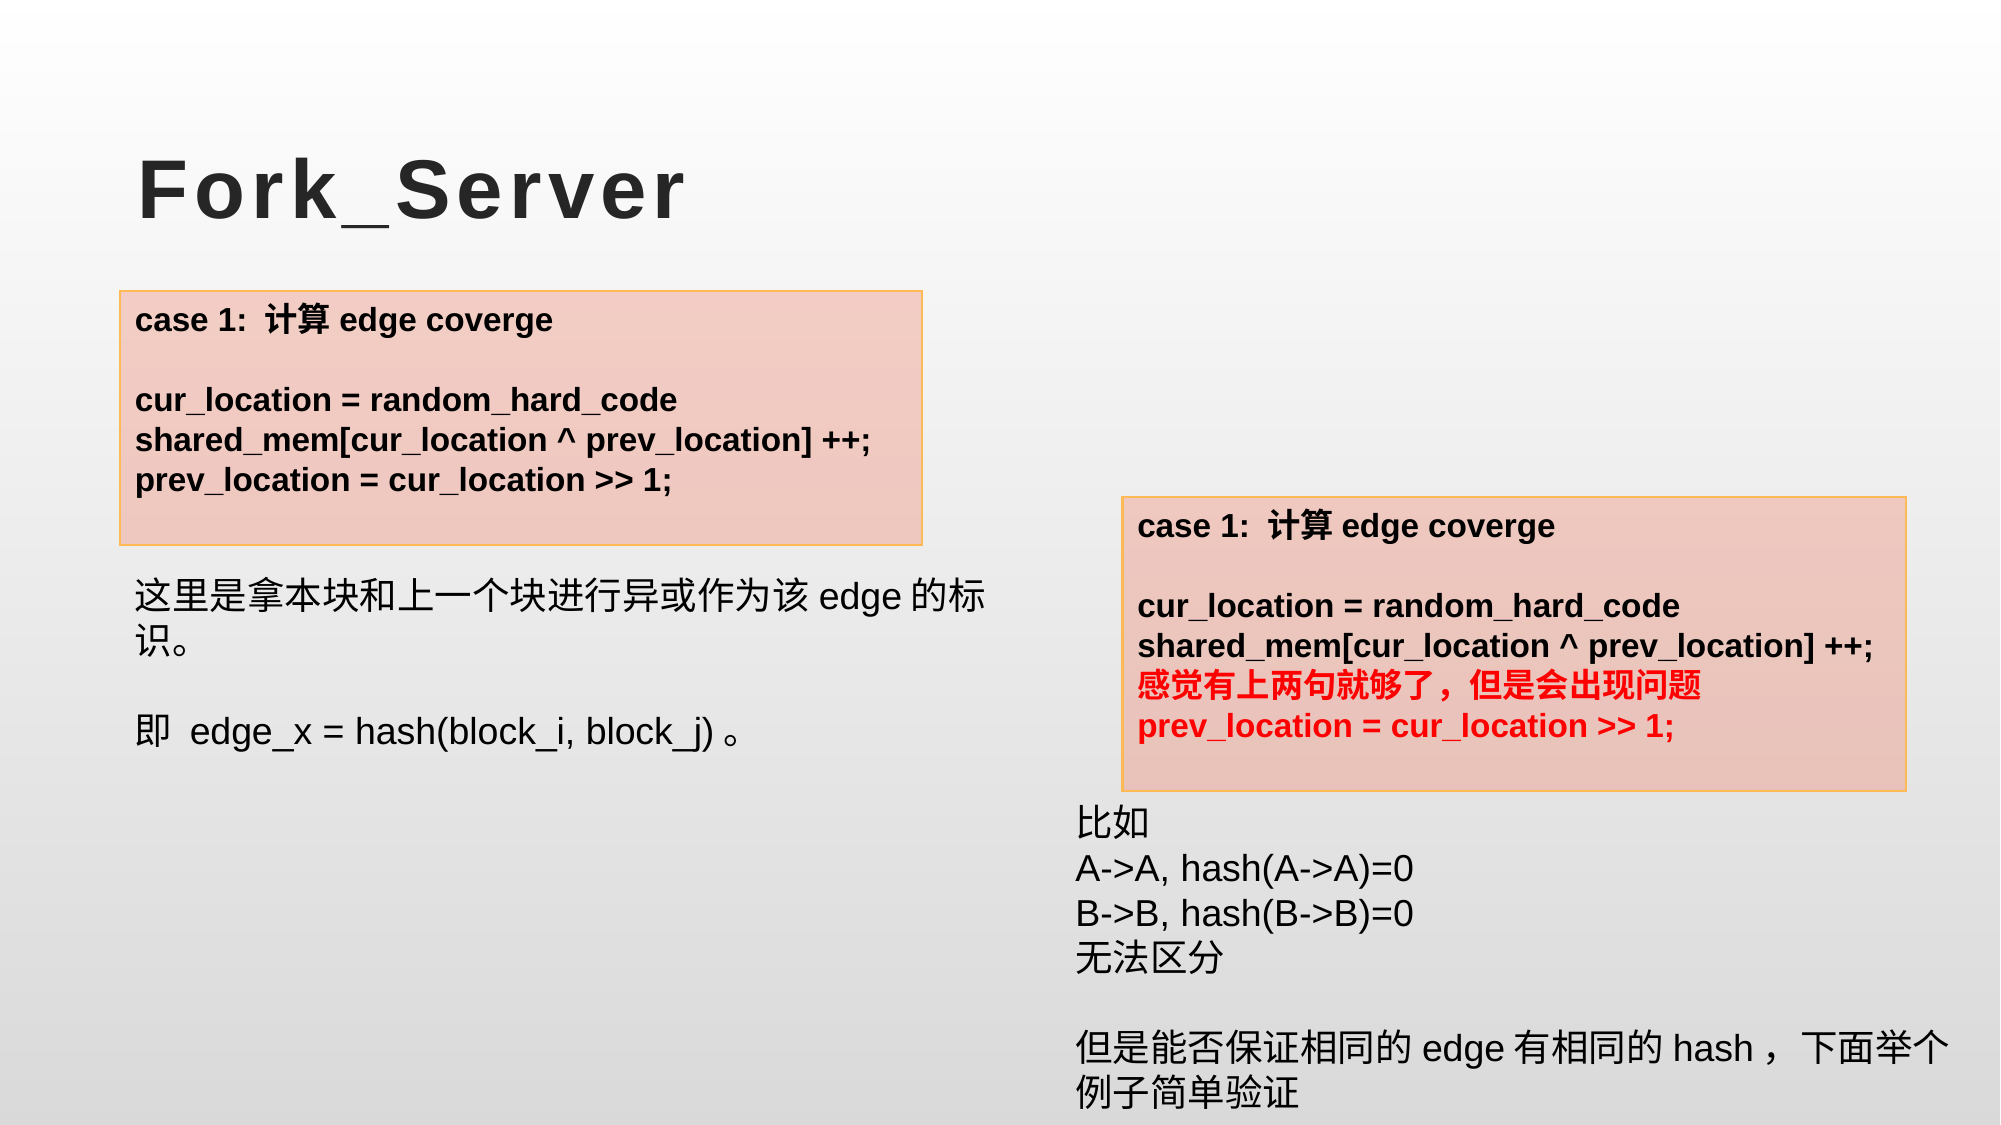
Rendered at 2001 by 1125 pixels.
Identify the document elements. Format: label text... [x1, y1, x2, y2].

text_box case 1: 计算edge coverge cur_location = random_hard_code shared_mem[cur_location ^ prev_location] ++; prev_location = cur_location >> 1; [119, 290, 923, 546]
text_box 这里是拿本块和上一个块进行异或作为该edge的标识。 即 edge_x = hash(block_i, block_j)。 [120, 564, 1027, 760]
text_box 比如 A->A, hash(A->A)=0 B->B, hash(B->B)=0 无法区分 但是能否保证相同的edge有相同的hash，下面举个例子简单验证 [1060, 791, 1968, 1122]
text_box case 1: 计算edge coverge cur_location = random_hard_code shared_mem[cur_location ^ prev_location] ++; 感觉有上两句就够了，但是会出现问题 prev_location = cur_location >> 1; [1121, 496, 1907, 791]
title Fork_Server [77, 58, 776, 243]
